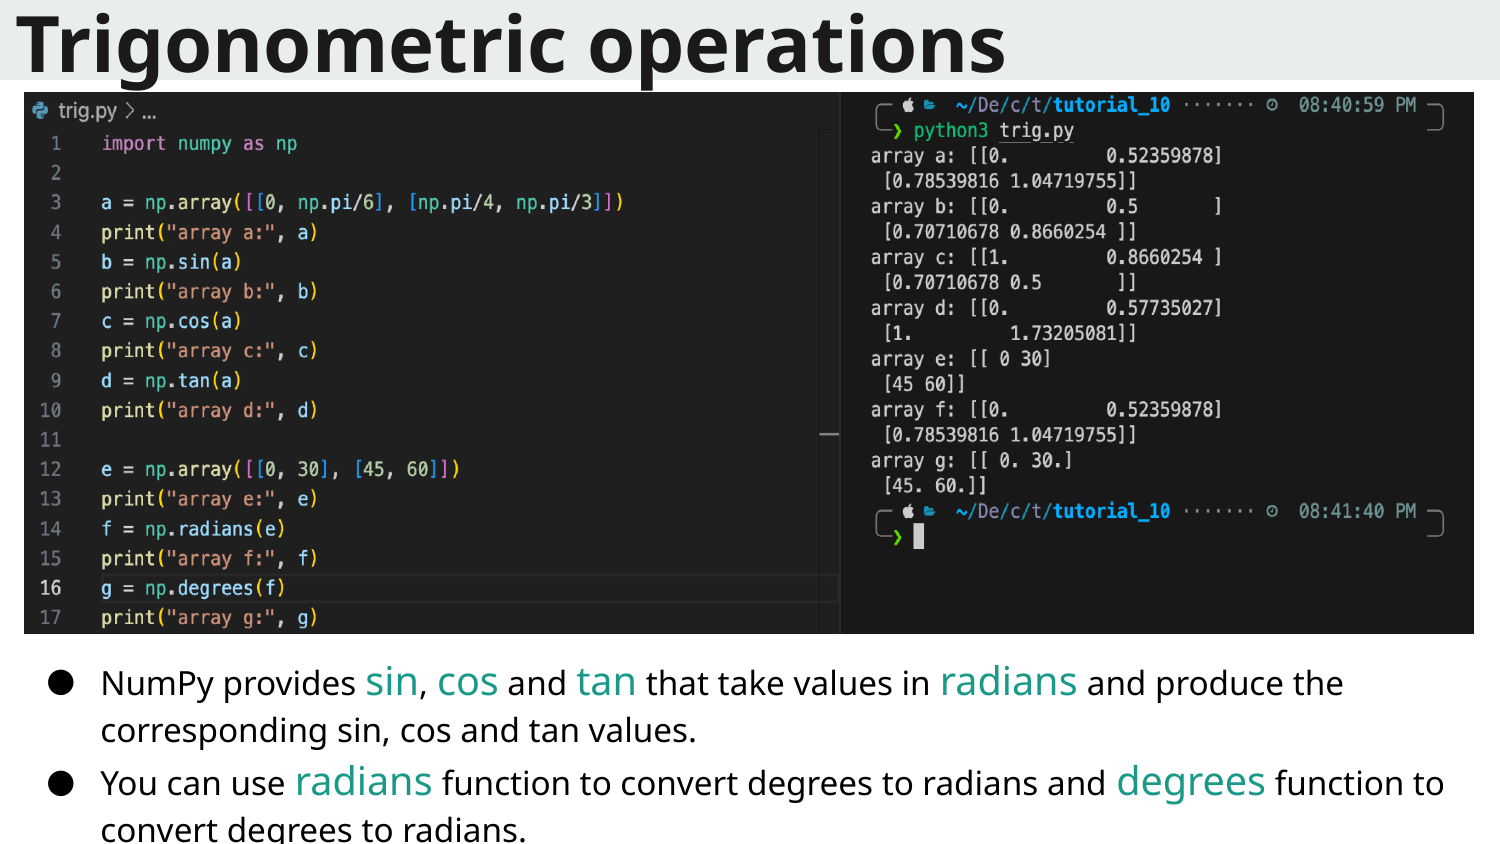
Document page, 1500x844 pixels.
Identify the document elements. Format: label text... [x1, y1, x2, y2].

title Trigonometric operations [0, 0, 1262, 68]
picture [24, 92, 1474, 634]
list NumPy provides sin, cos and tan that take values in radians and produce the corresponding sin, cos and tan values. You can use radians function to convert degrees to radians and degrees function to convert degrees to radians. [10, 633, 1500, 844]
